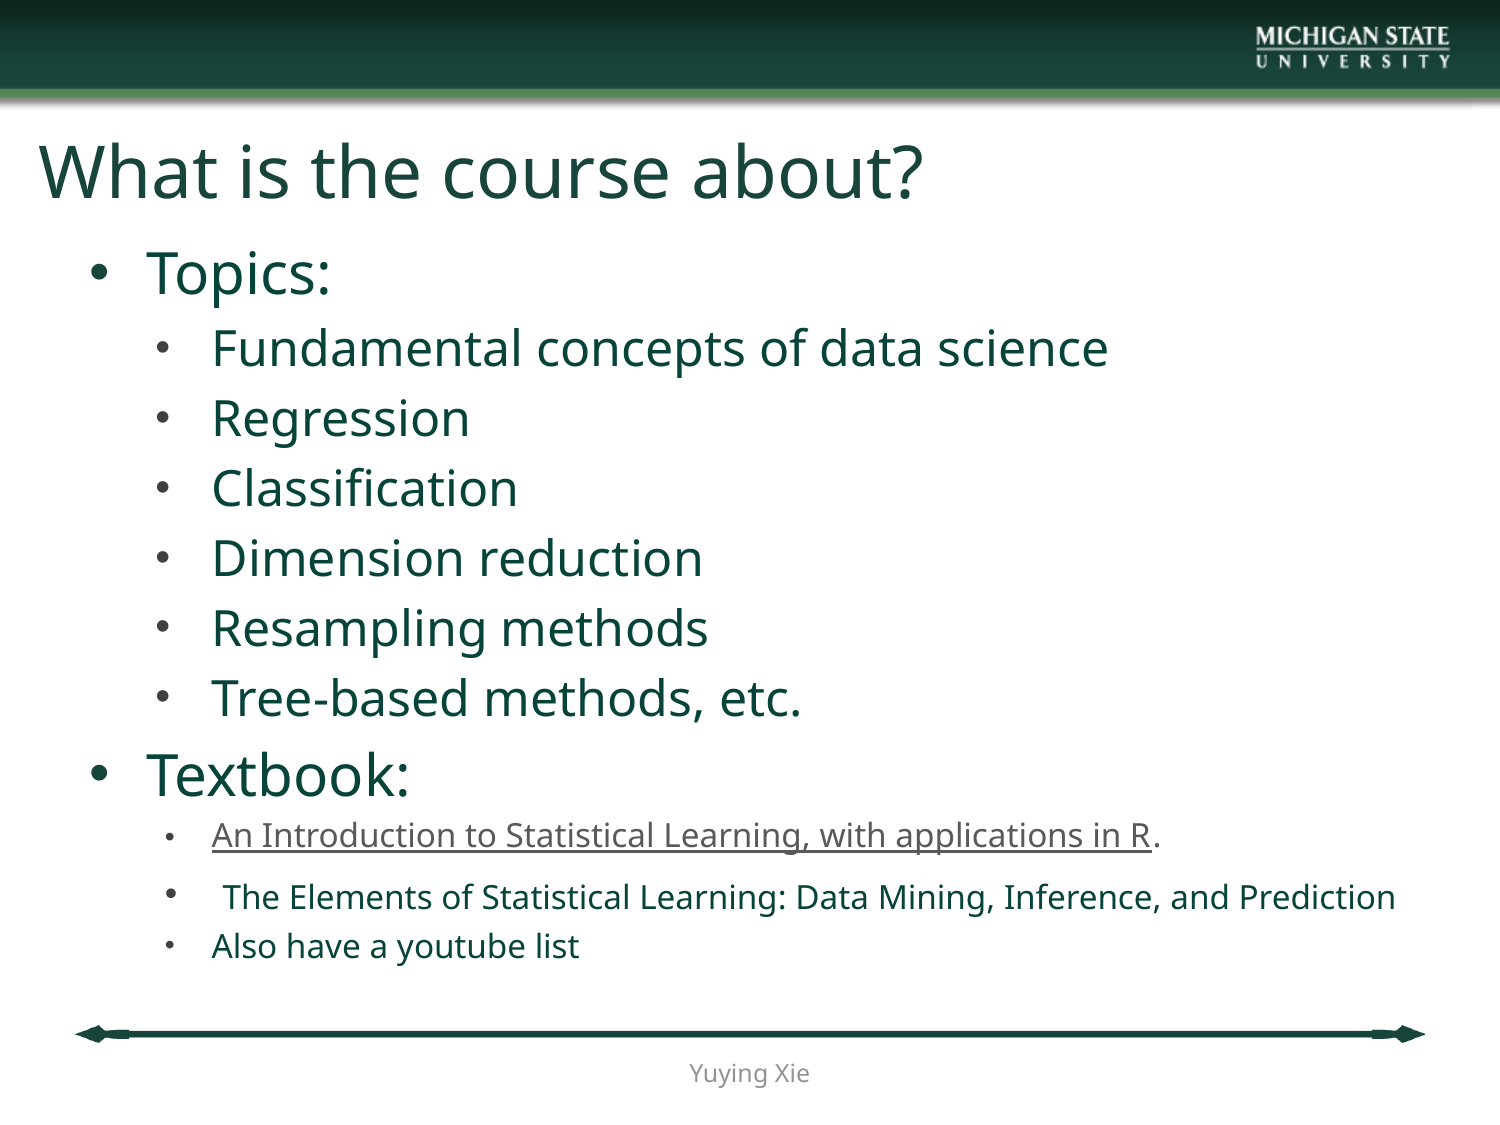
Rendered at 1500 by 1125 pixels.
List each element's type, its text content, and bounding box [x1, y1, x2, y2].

list Topics: Fundamental concepts of data science Regression Classification Dimension reduction Resampling methods Tree-based methods, etc. Textbook: An Introduction to Statistical Learning, with applications in R. The Elements of Statistical Learning: Data Mining, Inference, and Prediction Also have a youtube list [75, 228, 1425, 896]
picture [75, 1025, 1425, 1043]
text_box What is the course about? [23, 118, 1087, 282]
picture [0, 0, 1500, 110]
footer Yuying Xie [512, 1042, 988, 1103]
